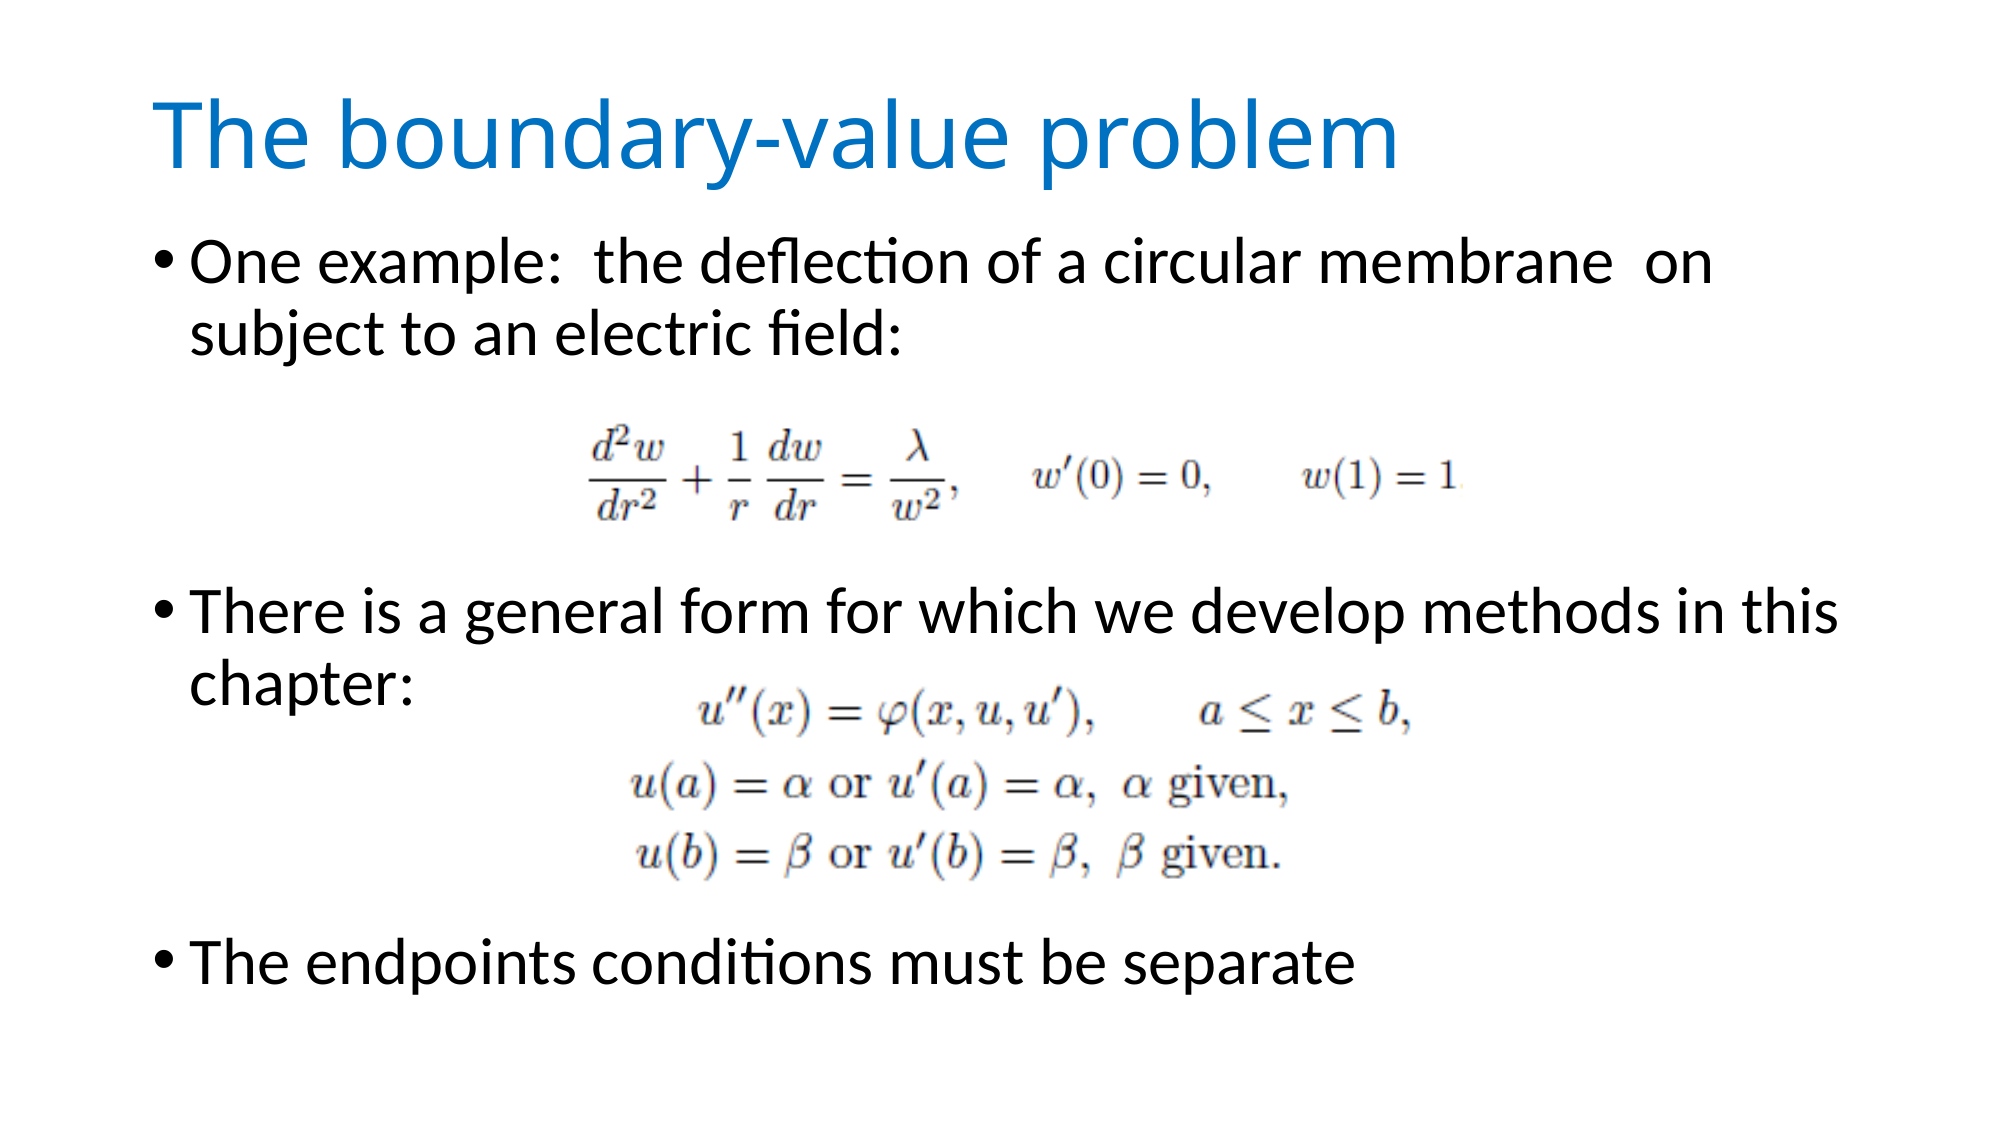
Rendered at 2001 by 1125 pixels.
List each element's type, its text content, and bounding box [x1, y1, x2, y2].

title The boundary-value problem [137, 59, 1863, 219]
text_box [537, 411, 1463, 537]
picture [546, 670, 1453, 899]
